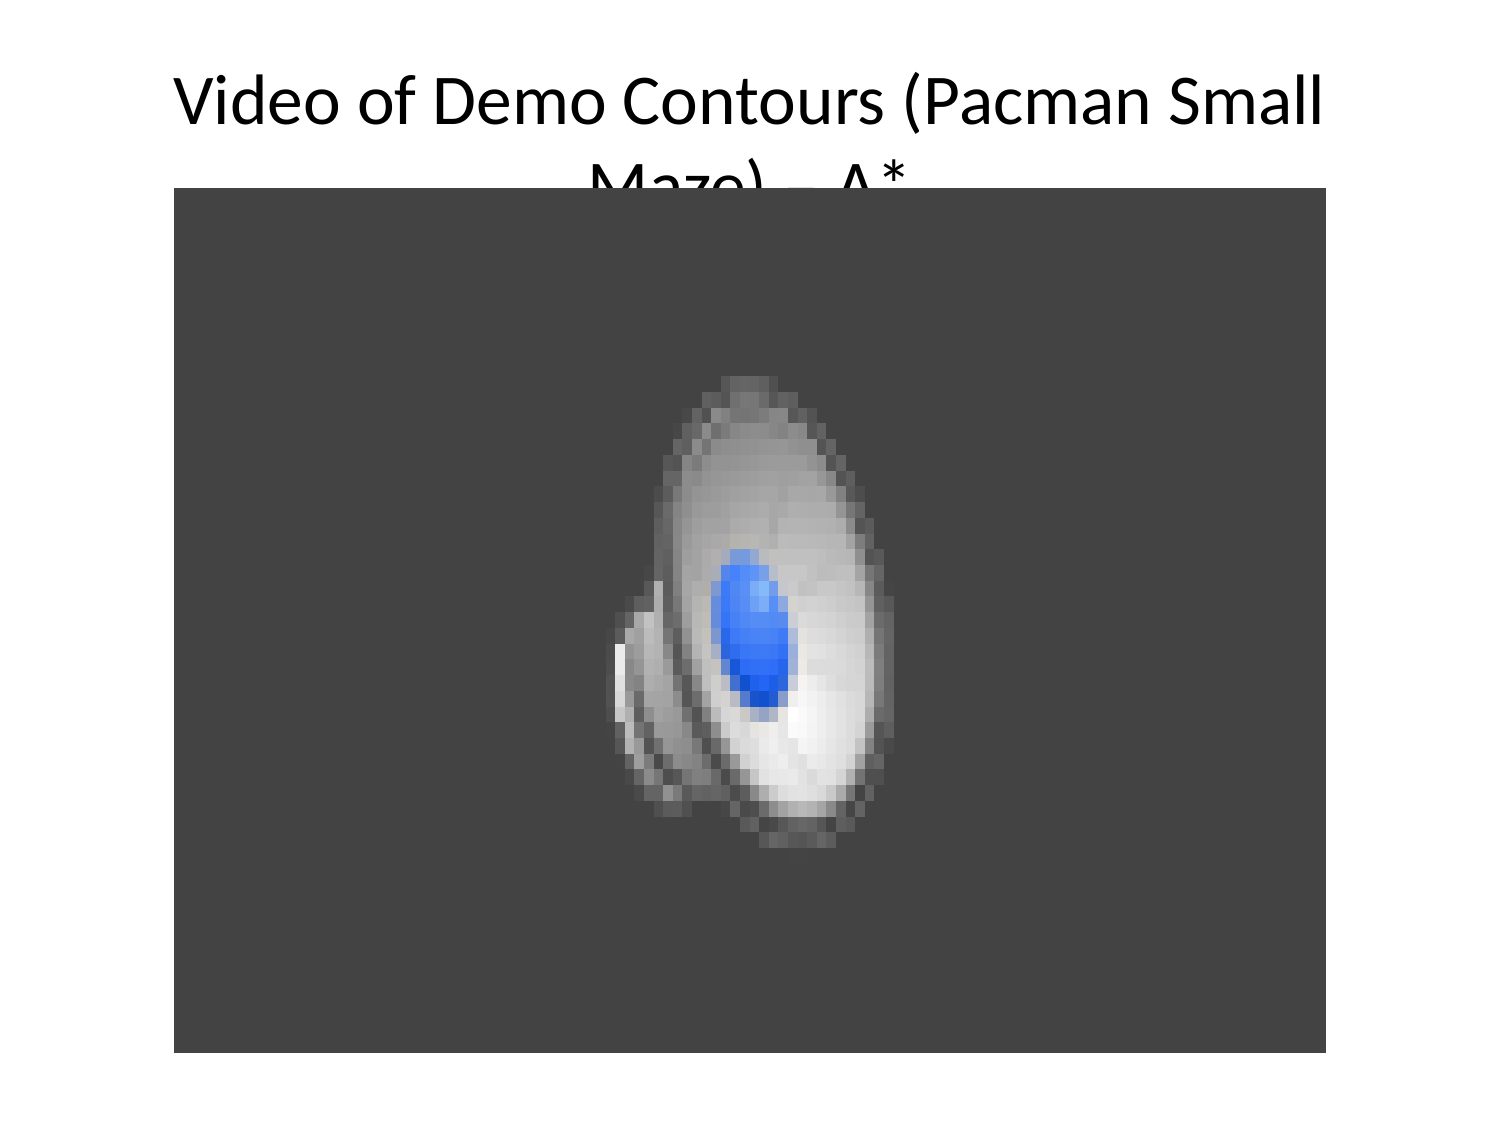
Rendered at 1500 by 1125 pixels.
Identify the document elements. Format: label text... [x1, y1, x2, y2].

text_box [173, 187, 1327, 1054]
title Video of Demo Contours (Pacman Small Maze) – A* [75, 45, 1425, 233]
